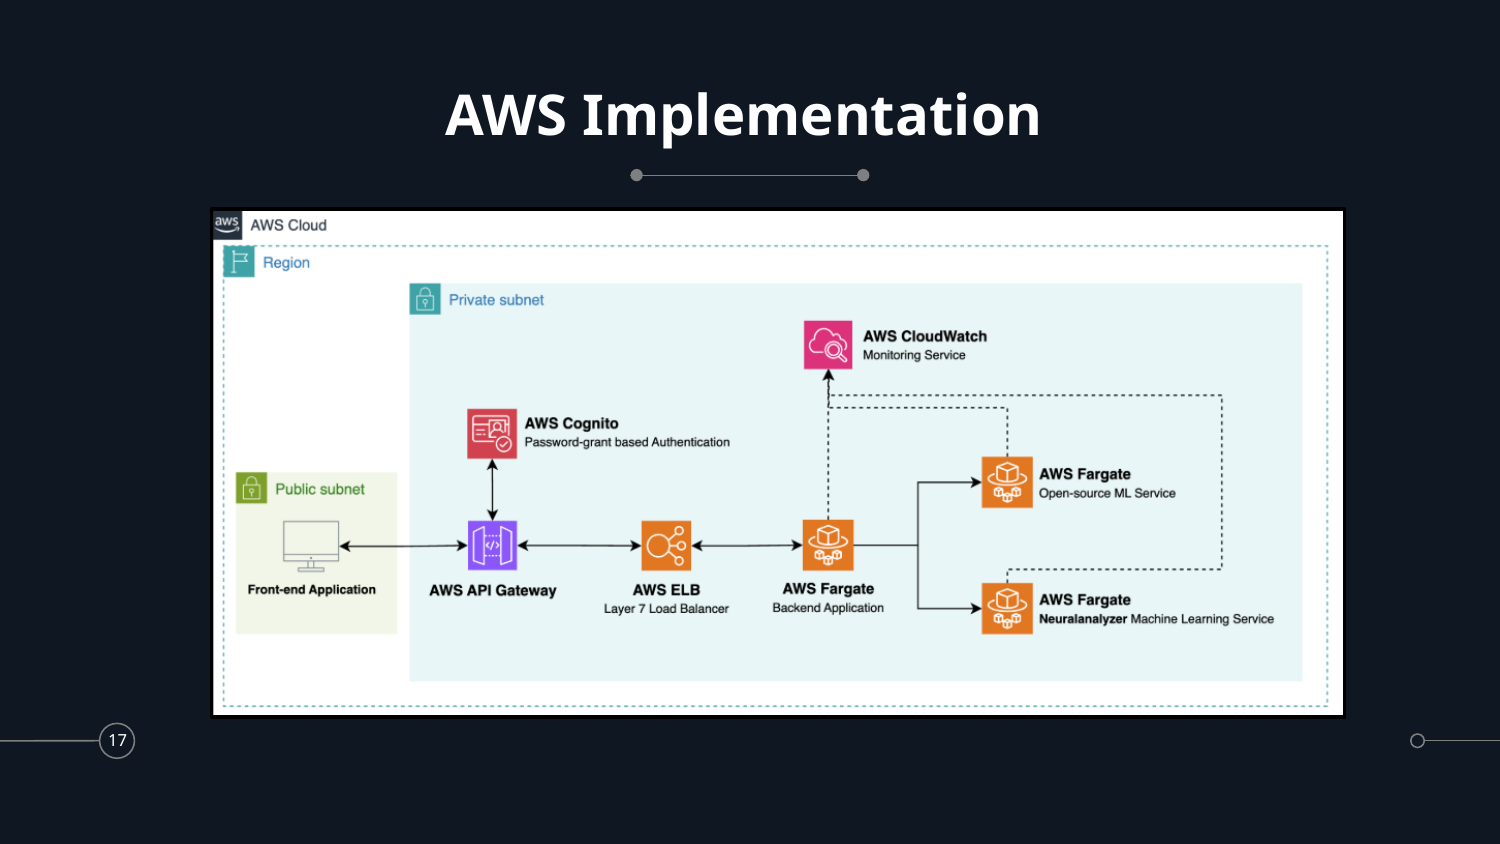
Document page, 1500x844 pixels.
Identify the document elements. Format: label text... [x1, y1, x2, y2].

slide_number ‹#› [95, 723, 140, 760]
title AWS Implementation [363, 77, 1126, 148]
picture [213, 210, 1344, 716]
